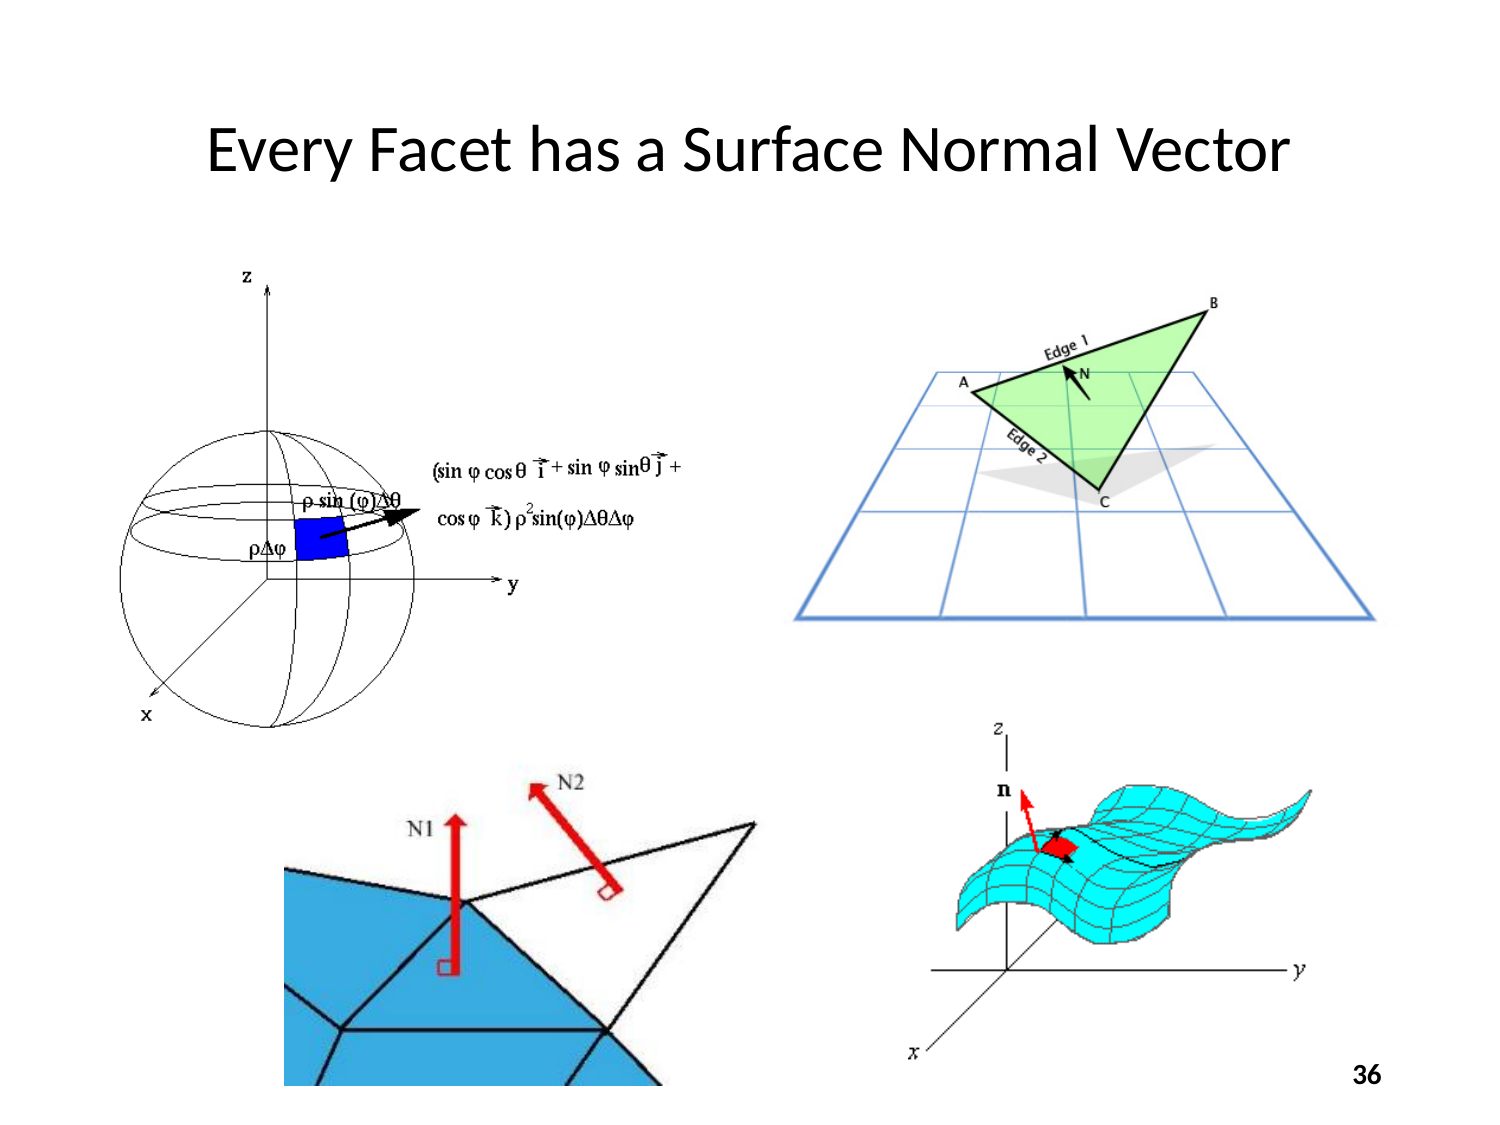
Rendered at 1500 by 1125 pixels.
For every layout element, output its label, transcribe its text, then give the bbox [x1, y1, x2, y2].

picture [908, 710, 1344, 1073]
picture [775, 271, 1397, 650]
slide_number 36 [1059, 1042, 1397, 1103]
title Every Facet has a Surface Normal Vector [103, 59, 1397, 241]
picture [108, 260, 780, 1086]
